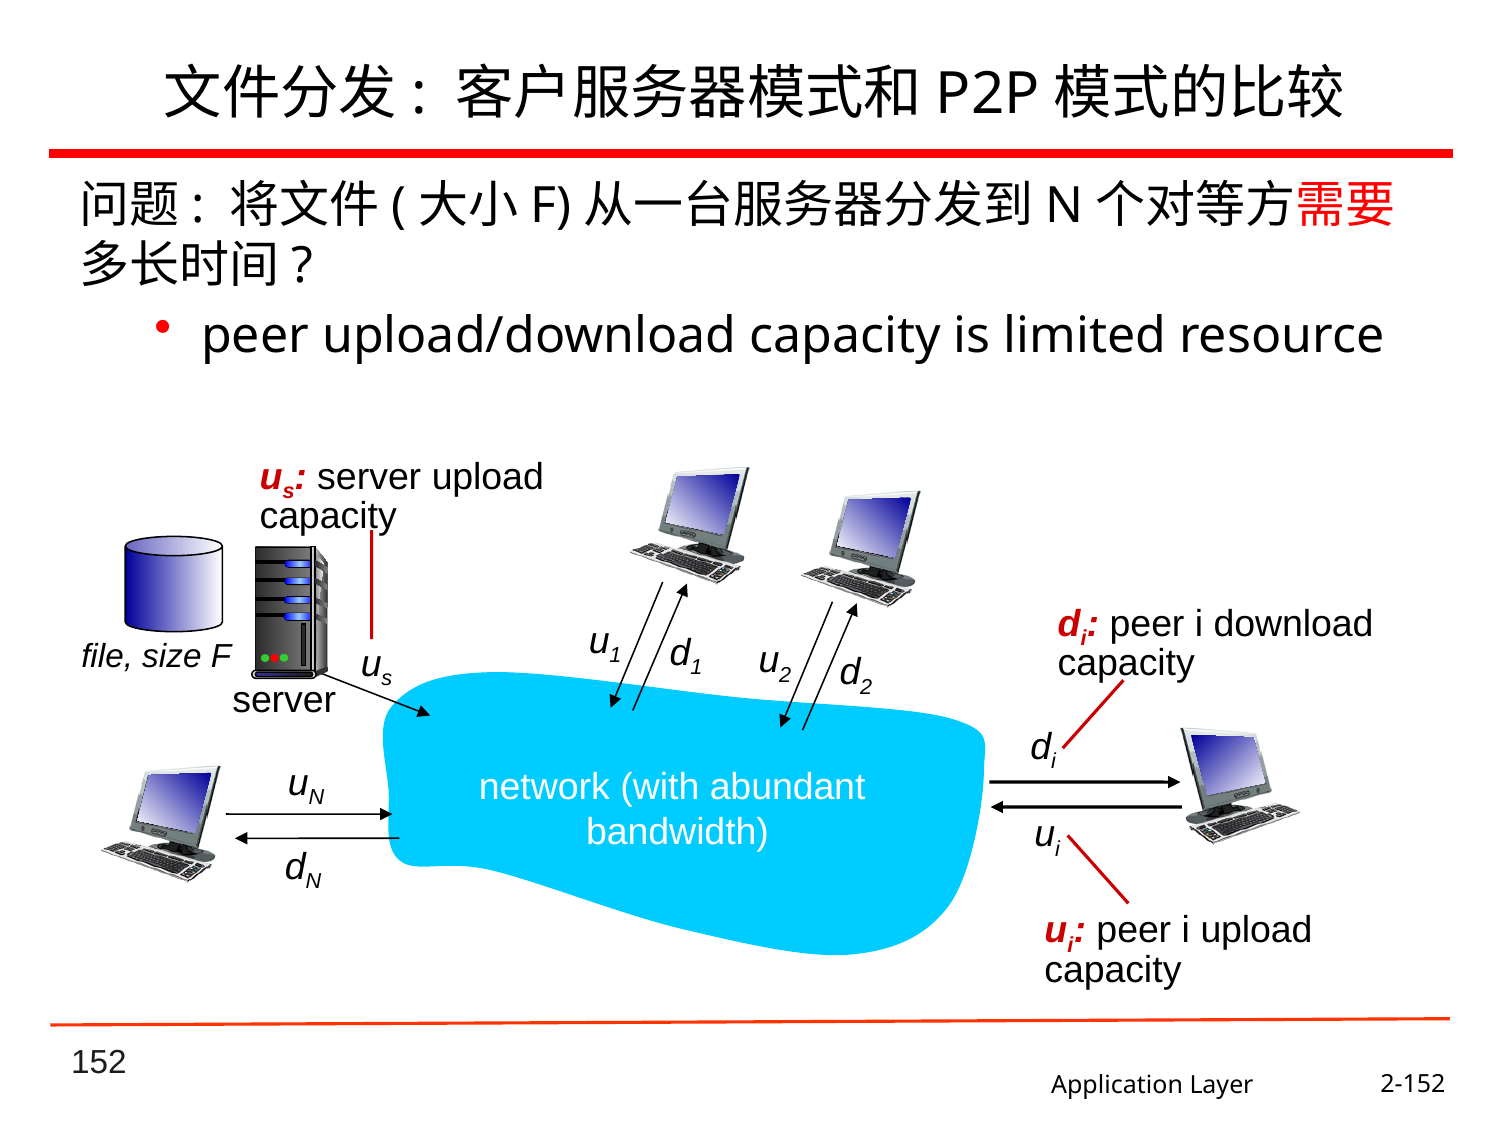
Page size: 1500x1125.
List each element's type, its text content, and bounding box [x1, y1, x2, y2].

text_box us: server upload capacity [244, 447, 576, 544]
text_box file, size F [41, 627, 247, 682]
text_box [382, 672, 986, 956]
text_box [251, 546, 329, 679]
text_box di [1015, 714, 1116, 781]
list 问题: 将文件(大小F)从一台服务器分发到N个对等方需要多长时间? peer upload/download capacity is limited resource [64, 164, 1443, 401]
text_box [374, 807, 393, 821]
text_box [72, 760, 225, 892]
text_box [990, 800, 1019, 814]
text_box [125, 536, 223, 632]
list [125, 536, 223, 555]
text_box uN [273, 750, 374, 817]
text_box [234, 832, 270, 845]
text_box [772, 484, 925, 616]
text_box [1177, 722, 1330, 854]
text_box server [188, 667, 381, 728]
text_box ui: peer i upload capacity [1029, 900, 1455, 998]
text_box [384, 698, 431, 717]
title 文件分发: 客户服务器模式和P2P模式的比较 [52, 37, 1457, 143]
text_box us [346, 631, 408, 698]
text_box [573, 581, 925, 731]
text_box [601, 461, 754, 593]
text_box ui [1019, 802, 1120, 868]
text_box di: peer i download capacity [1042, 594, 1392, 691]
slide_number 2-152 [1365, 1060, 1477, 1106]
footer Application Layer [914, 1060, 1391, 1109]
text_box [989, 775, 1172, 789]
text_box network (with abundant bandwidth) [464, 754, 881, 860]
text_box dN [270, 834, 370, 901]
